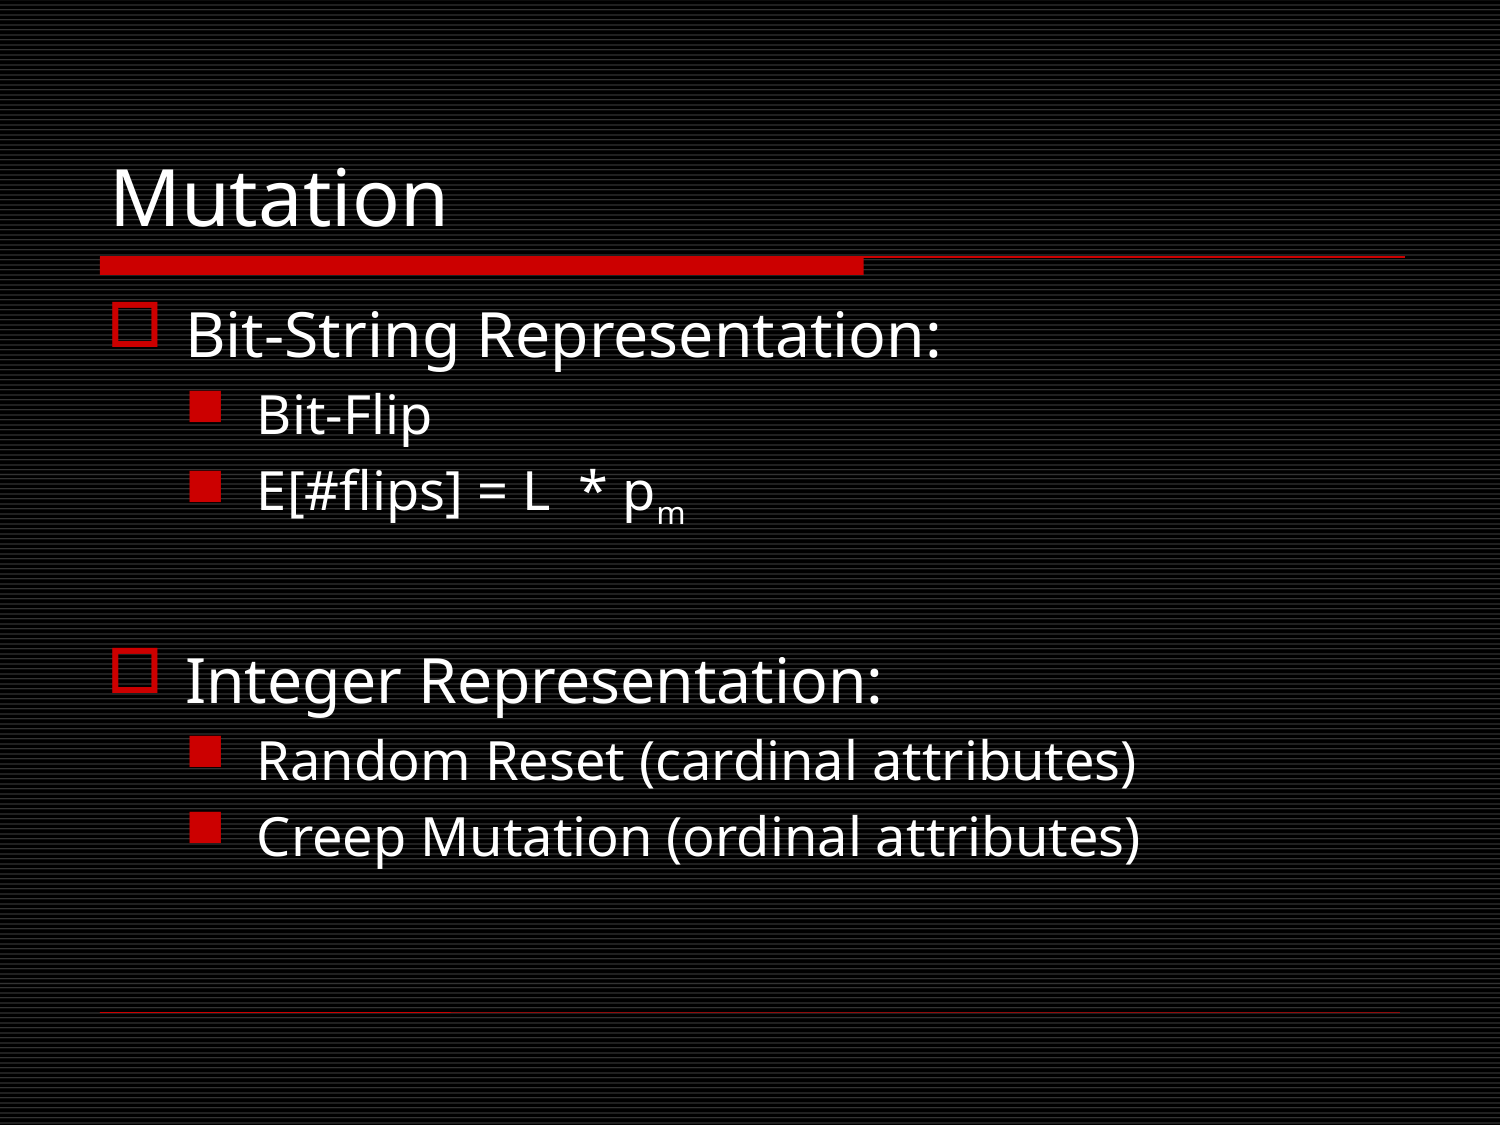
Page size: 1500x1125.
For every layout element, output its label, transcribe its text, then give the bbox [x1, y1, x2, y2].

picture [0, 0, 1500, 1125]
title Mutation [94, 50, 1407, 250]
list Bit-String Representation: Bit-Flip E[#flips] = L * pm Integer Representation: Random Reset (cardinal attributes) Creep Mutation (ordinal attributes) [92, 287, 1406, 988]
